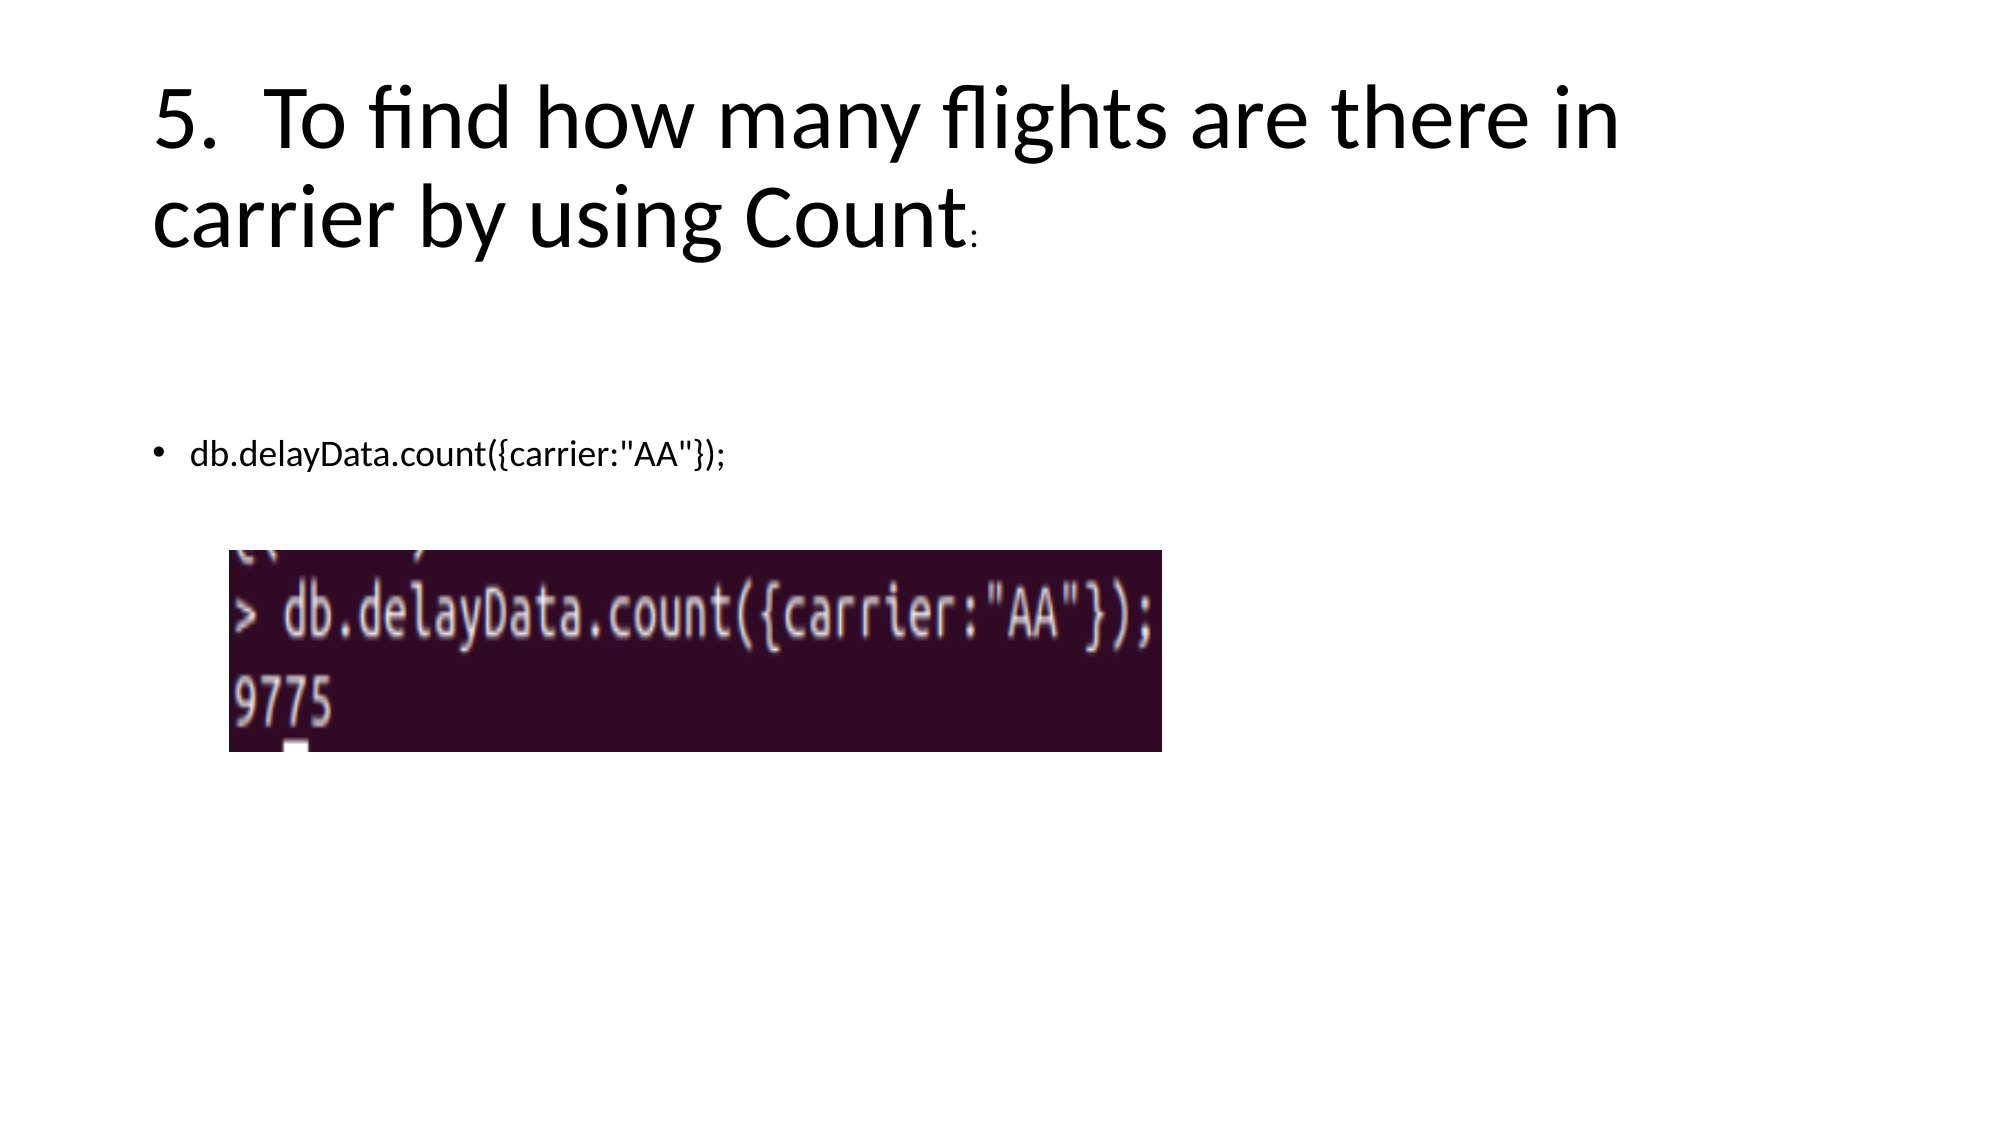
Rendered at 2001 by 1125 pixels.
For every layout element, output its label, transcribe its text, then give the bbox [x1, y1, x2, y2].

list db.delayData.count({carrier:"AA"}); [137, 299, 1863, 1014]
picture [229, 550, 1162, 752]
title 5. To find how many flights are there in carrier by using Count: [137, 59, 1863, 278]
